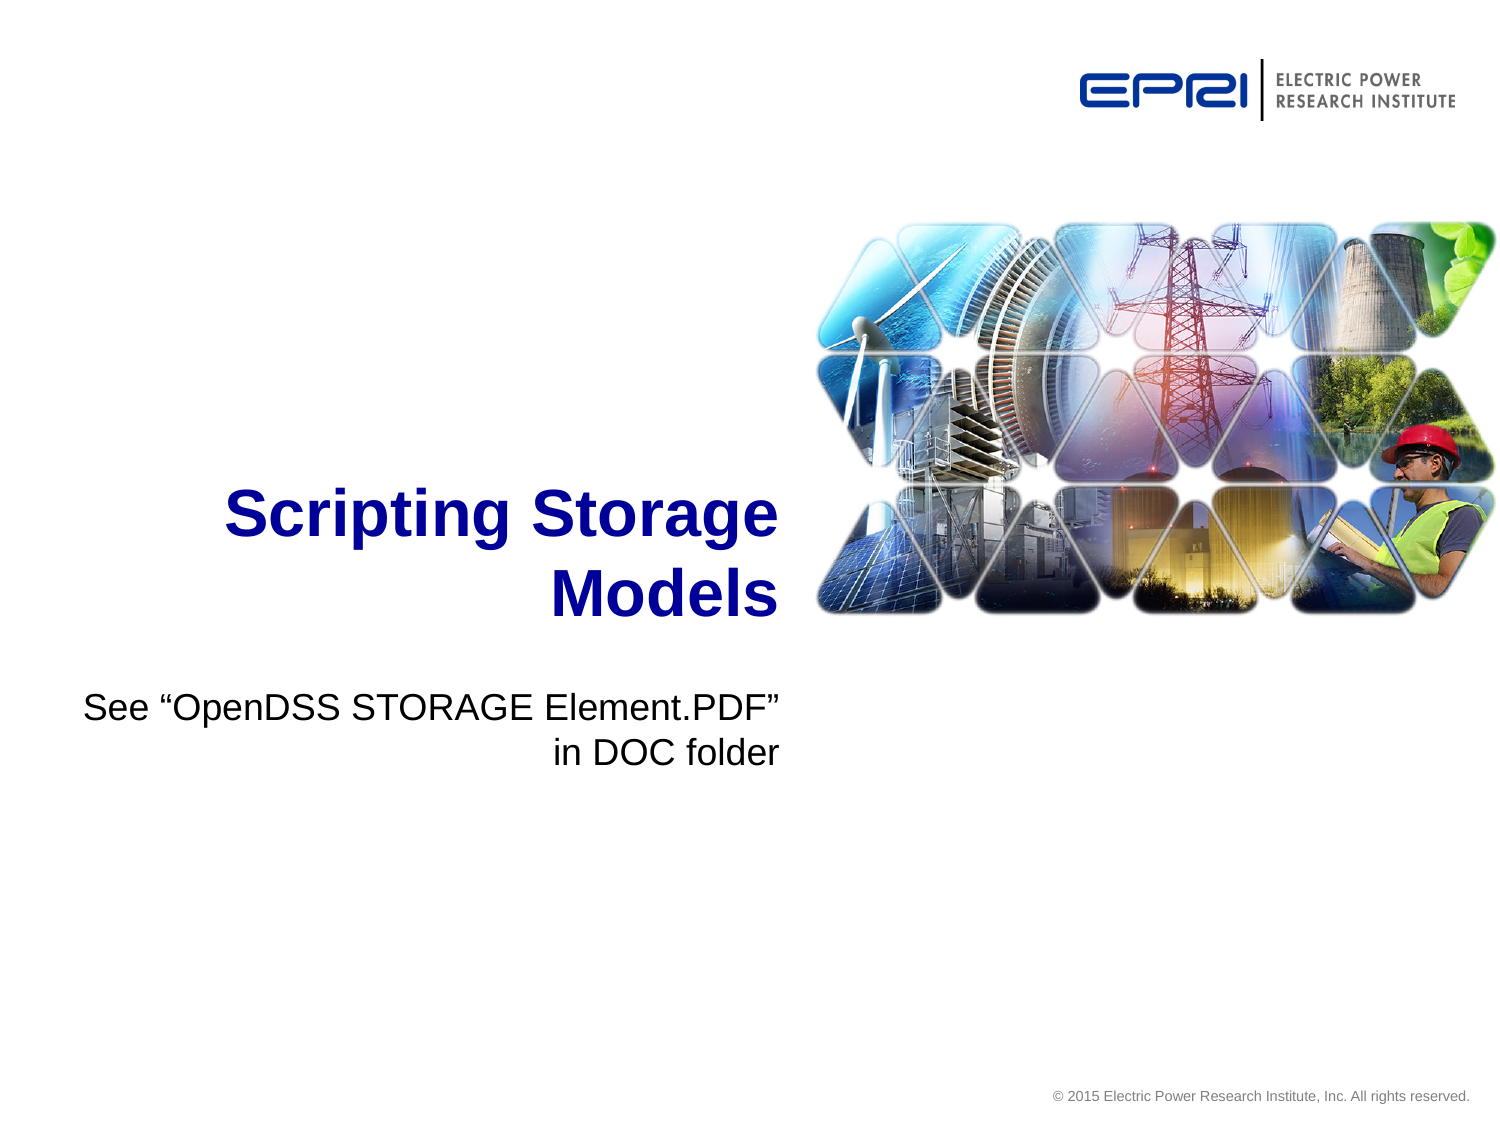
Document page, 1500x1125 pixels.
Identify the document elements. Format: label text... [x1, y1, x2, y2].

picture [810, 194, 1500, 620]
subtitle See “OpenDSS STORAGE Element.PDF” in DOC folder [44, 674, 796, 1051]
title Scripting Storage Models [44, 127, 796, 638]
picture [1080, 59, 1455, 121]
